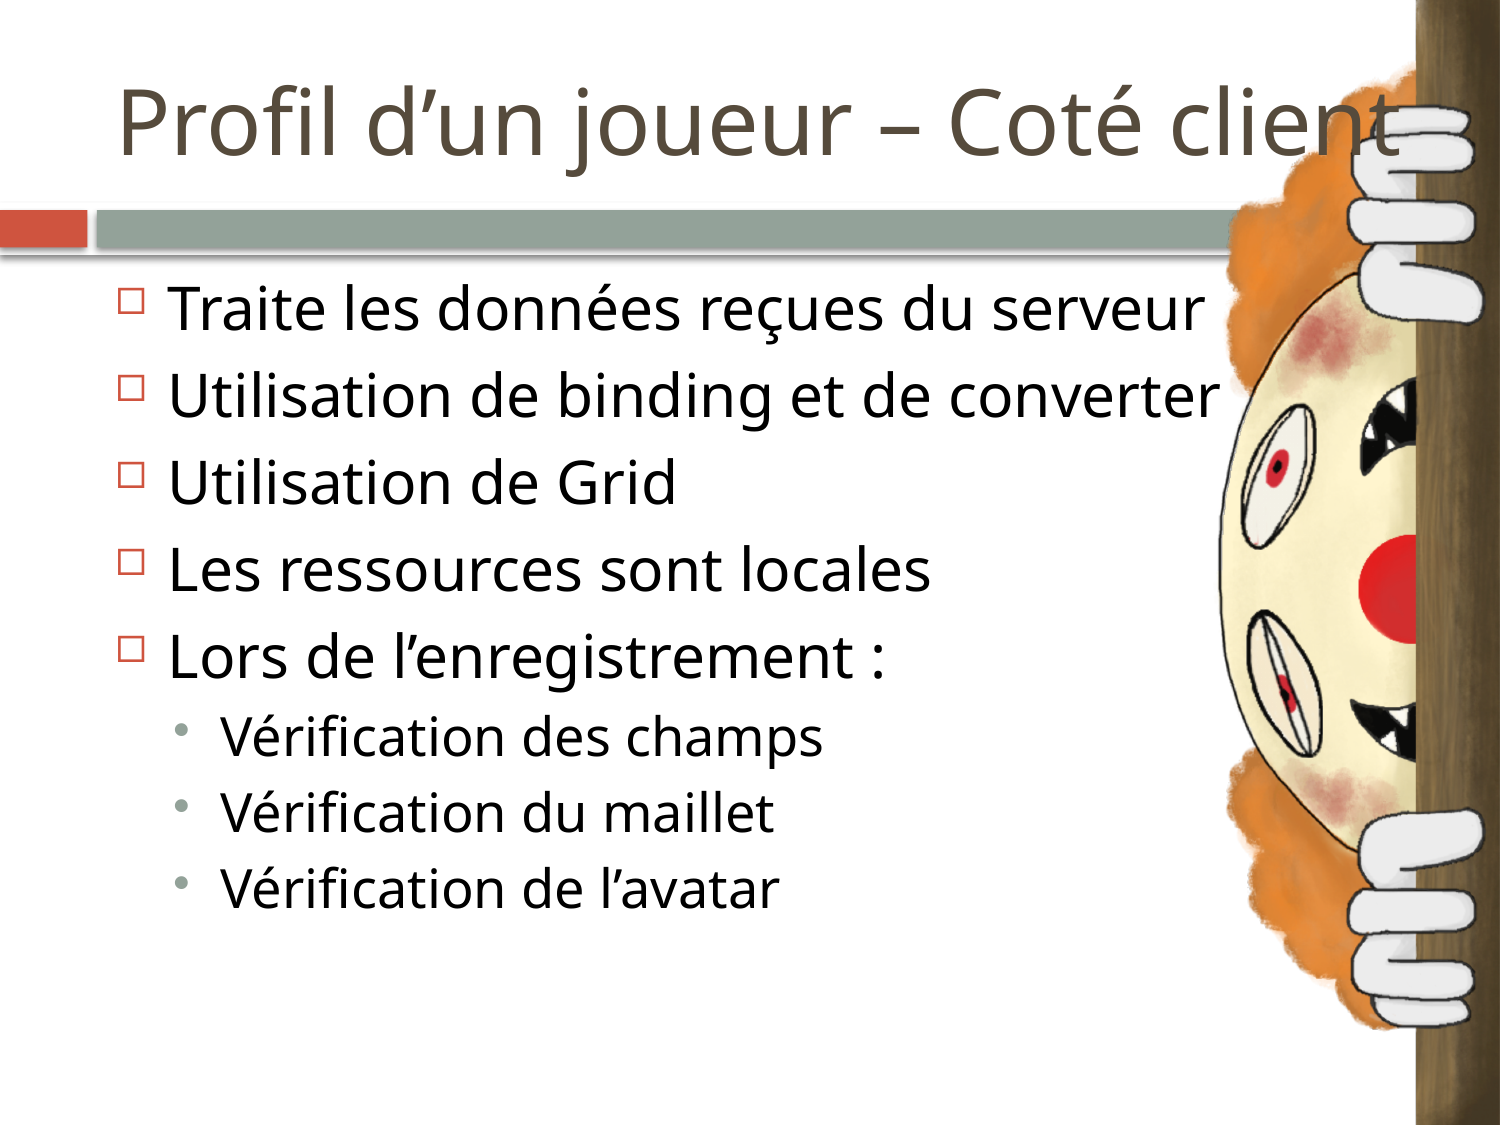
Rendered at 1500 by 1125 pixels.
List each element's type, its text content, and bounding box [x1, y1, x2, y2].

list Traite les données reçues du serveur Utilisation de binding et de converter Utilisation de Grid Les ressources sont locales Lors de l’enregistrement : Vérification des champs Vérification du maillet Vérification de l’avatar [100, 262, 1438, 1000]
picture [1213, 0, 1500, 1125]
title Profil d’un joueur – Coté client [100, 37, 1438, 200]
